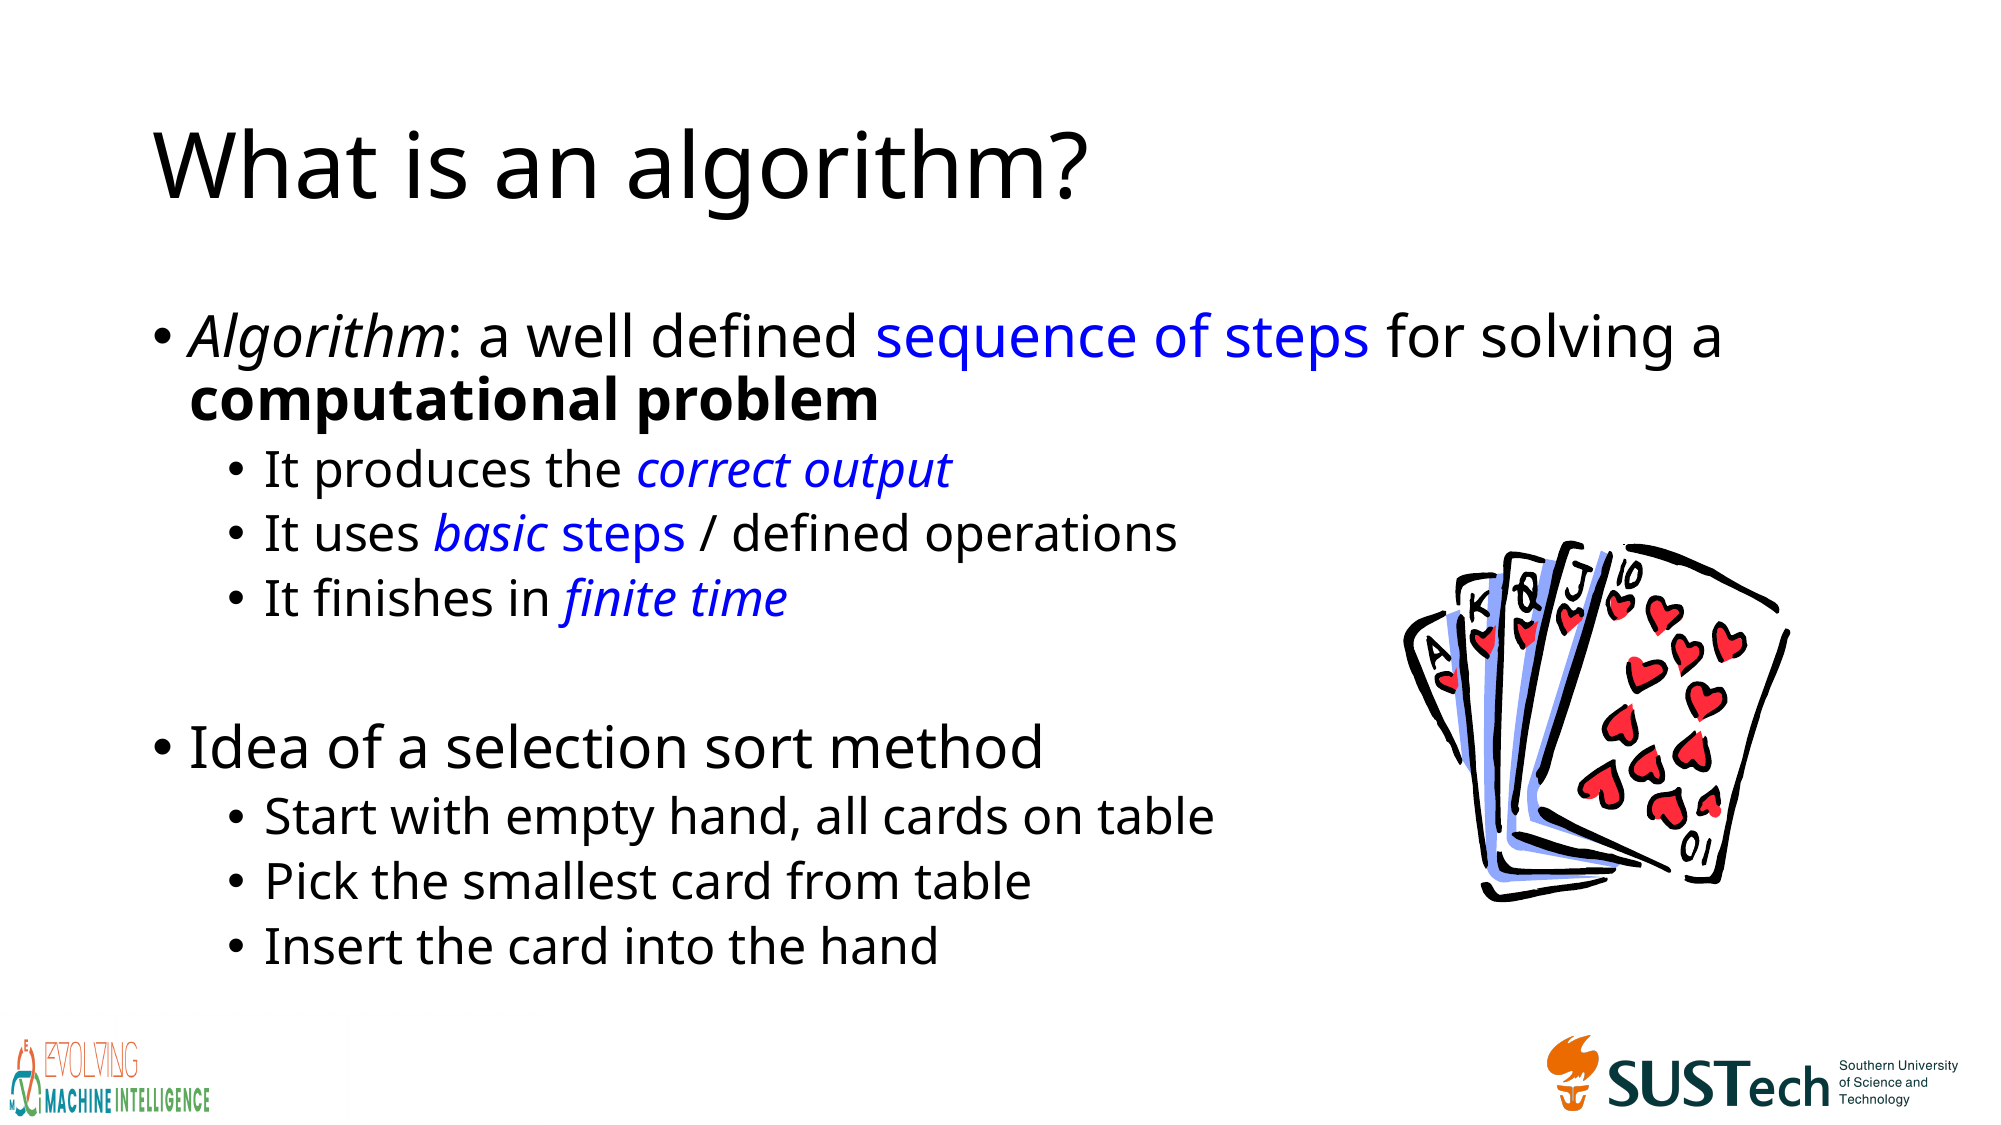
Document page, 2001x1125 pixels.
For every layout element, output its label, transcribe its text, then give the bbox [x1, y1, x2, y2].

list Algorithm: a well defined sequence of steps for solving a computational problem It produces the correct output It uses basic steps / defined operations It finishes in finite time Idea of a selection sort method Start with empty hand, all cards on table Pick the smallest card from table Insert the card into the hand [137, 299, 1863, 1014]
picture [0, 1012, 547, 1125]
title What is an algorithm? [137, 59, 1863, 278]
picture [1401, 539, 1792, 905]
picture [1547, 1035, 1958, 1111]
